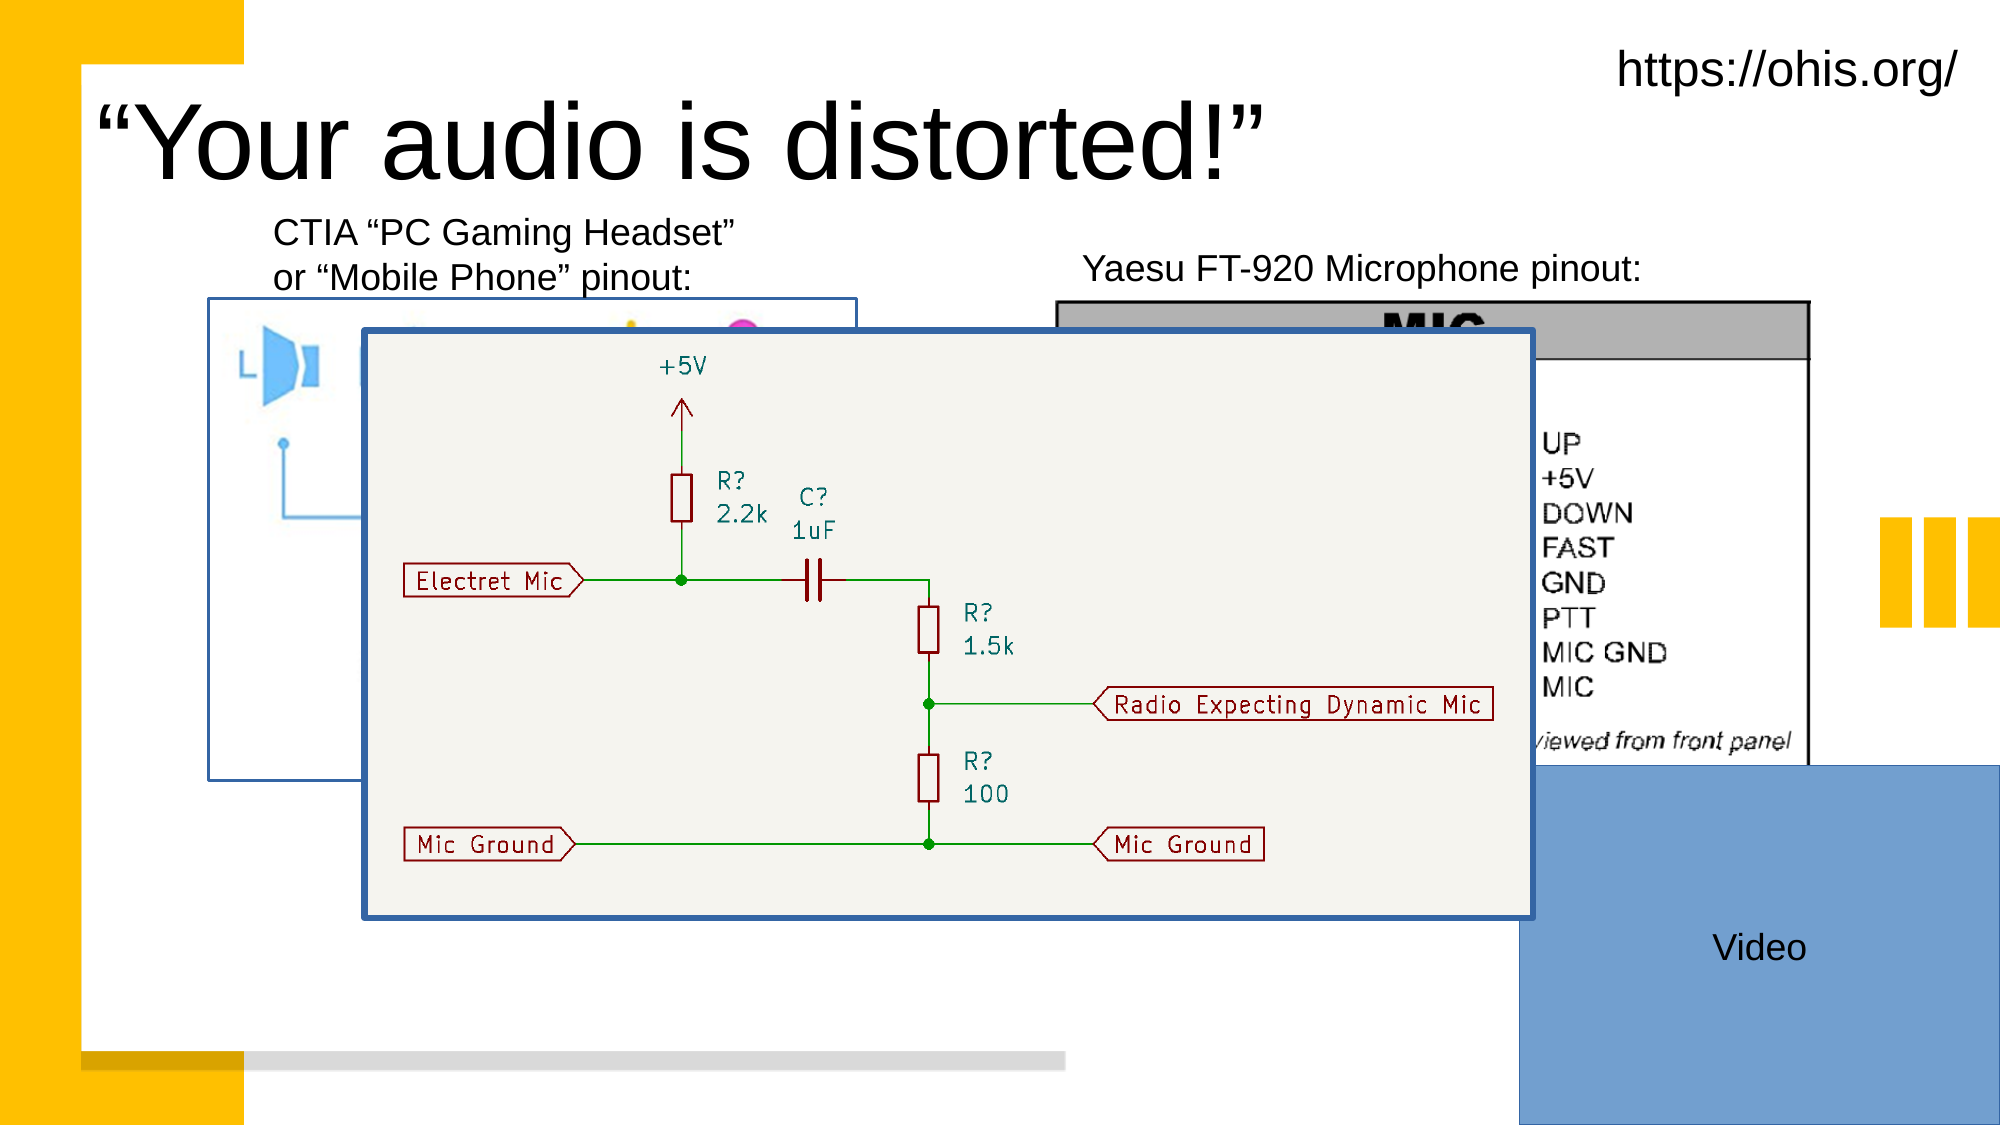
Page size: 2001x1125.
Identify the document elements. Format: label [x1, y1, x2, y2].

picture [209, 293, 1812, 916]
text_box [0, 0, 2000, 1125]
